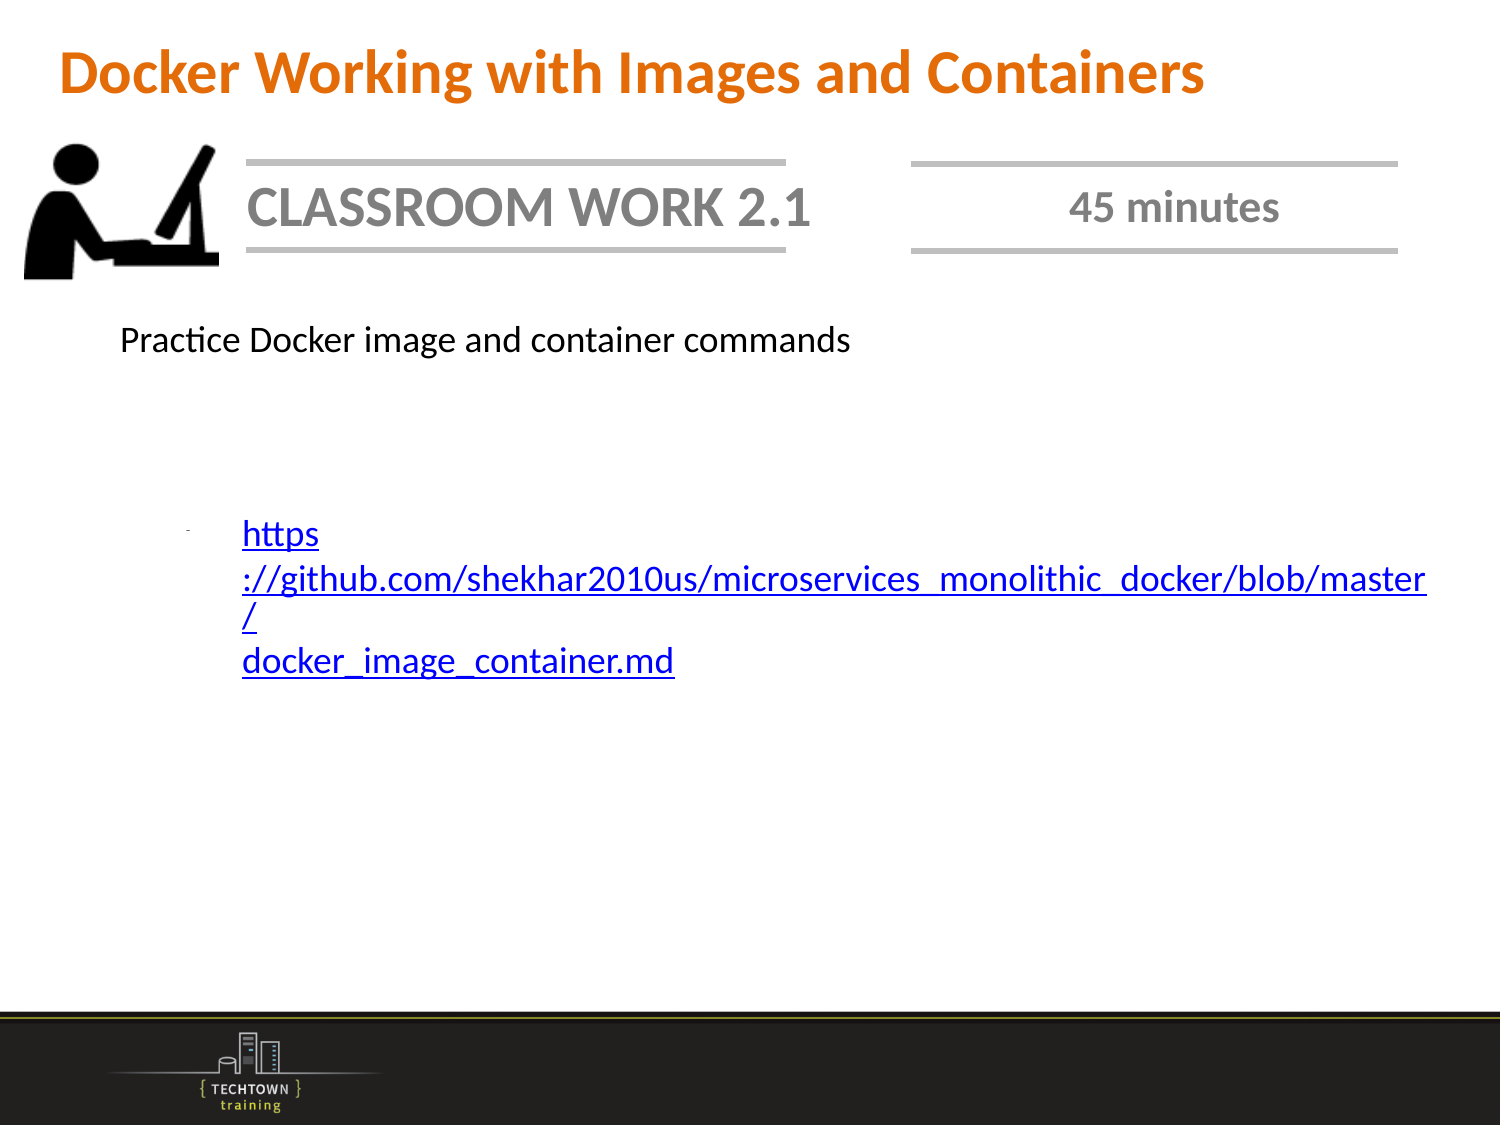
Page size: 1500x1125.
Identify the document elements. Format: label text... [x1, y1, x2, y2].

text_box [898, 157, 1461, 252]
list Practice Docker image and container commands https://github.com/shekhar2010us/microservices_monolithic_docker/blob/master/docker_image_container.md [105, 299, 1456, 631]
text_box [24, 124, 856, 301]
picture [0, 0, 1500, 1125]
title Docker Working with Images and Containers [44, 24, 1456, 213]
